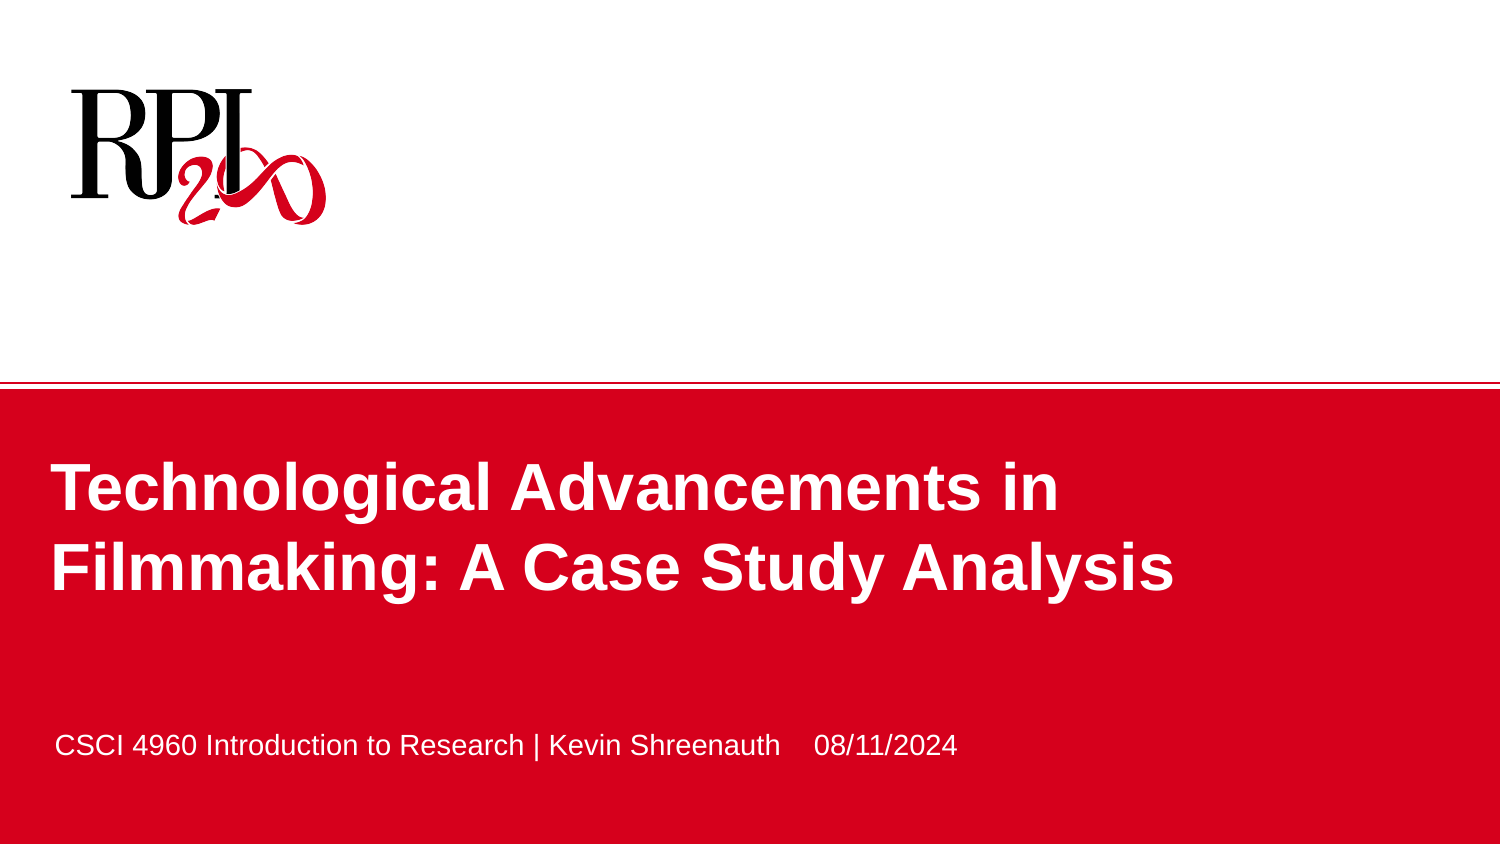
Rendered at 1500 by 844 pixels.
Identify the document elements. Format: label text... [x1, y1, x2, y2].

title Technological Advancements in Filmmaking: A Case Study Analysis [35, 436, 1400, 526]
subtitle CSCI 4960 Introduction to Research | Kevin Shreenauth 08/11/2024 [39, 719, 1404, 795]
picture [71, 89, 326, 225]
